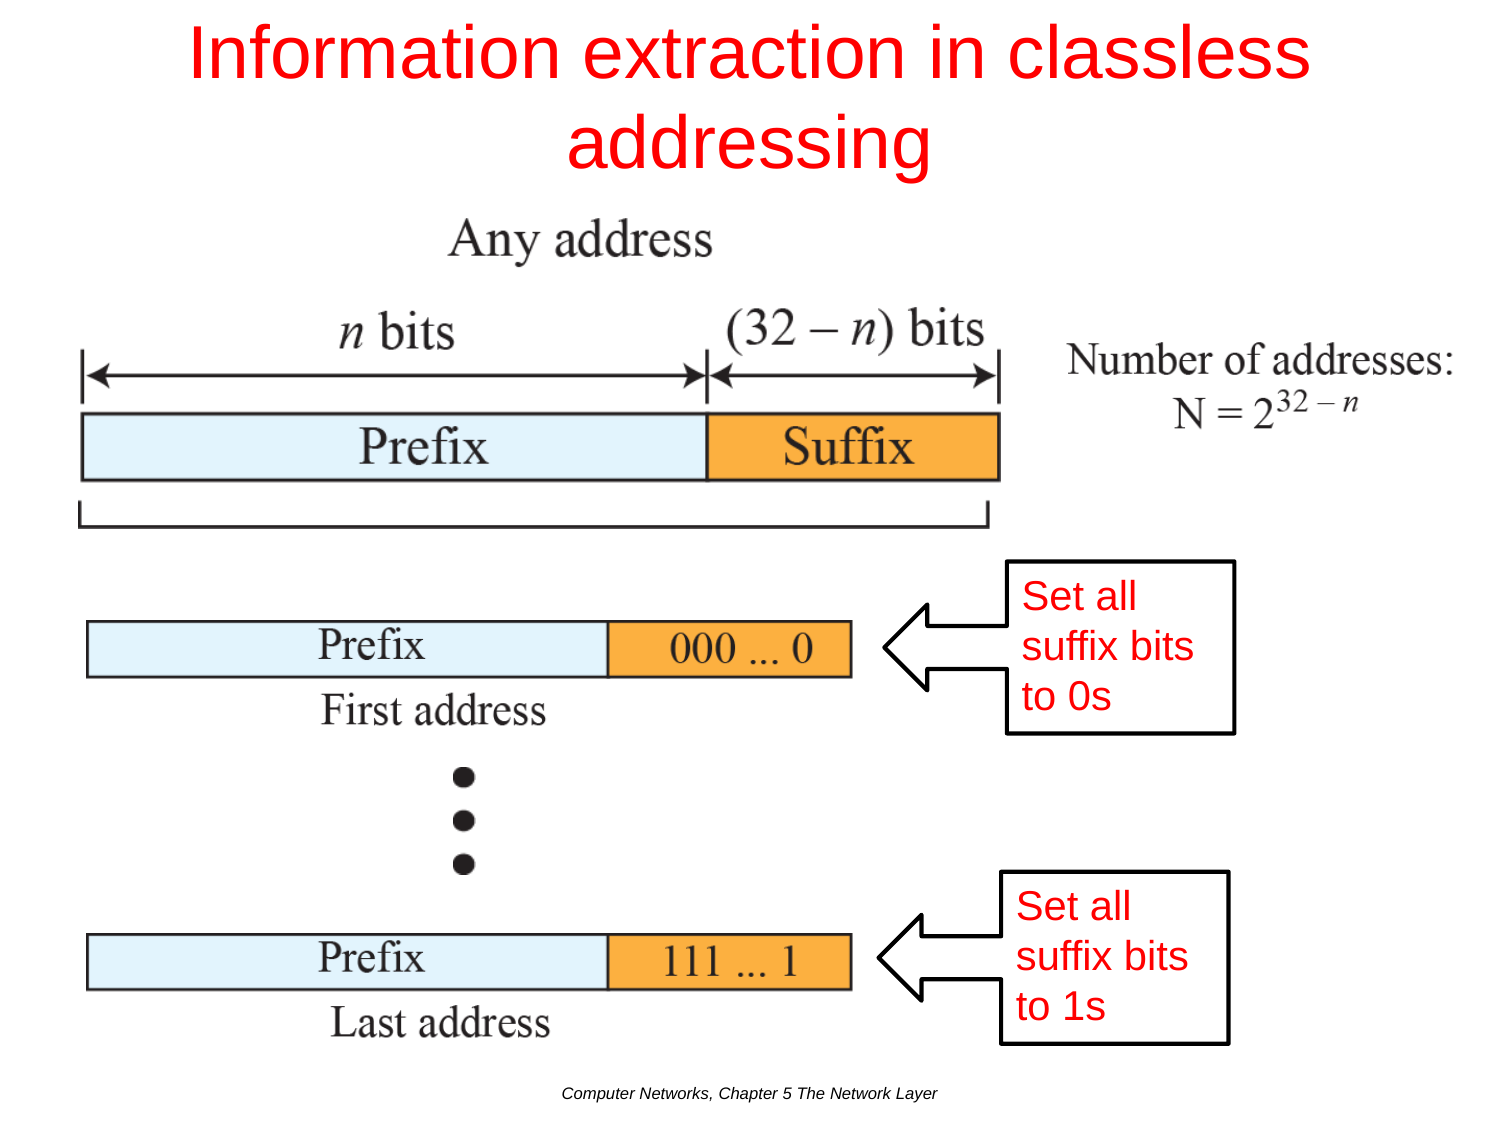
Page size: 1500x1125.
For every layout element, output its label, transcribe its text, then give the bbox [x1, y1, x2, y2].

picture [85, 620, 853, 738]
picture [85, 932, 853, 1051]
title Information extraction in classless addressing [0, 0, 1500, 188]
picture [453, 766, 476, 876]
footer Computer Networks, Chapter 5 The Network Layer [0, 1074, 1500, 1125]
picture [1066, 337, 1467, 442]
text_box Set all suffix bits to 0s [882, 559, 1237, 736]
text_box Set all suffix bits to 1s [876, 869, 1231, 1046]
picture [78, 212, 1001, 530]
